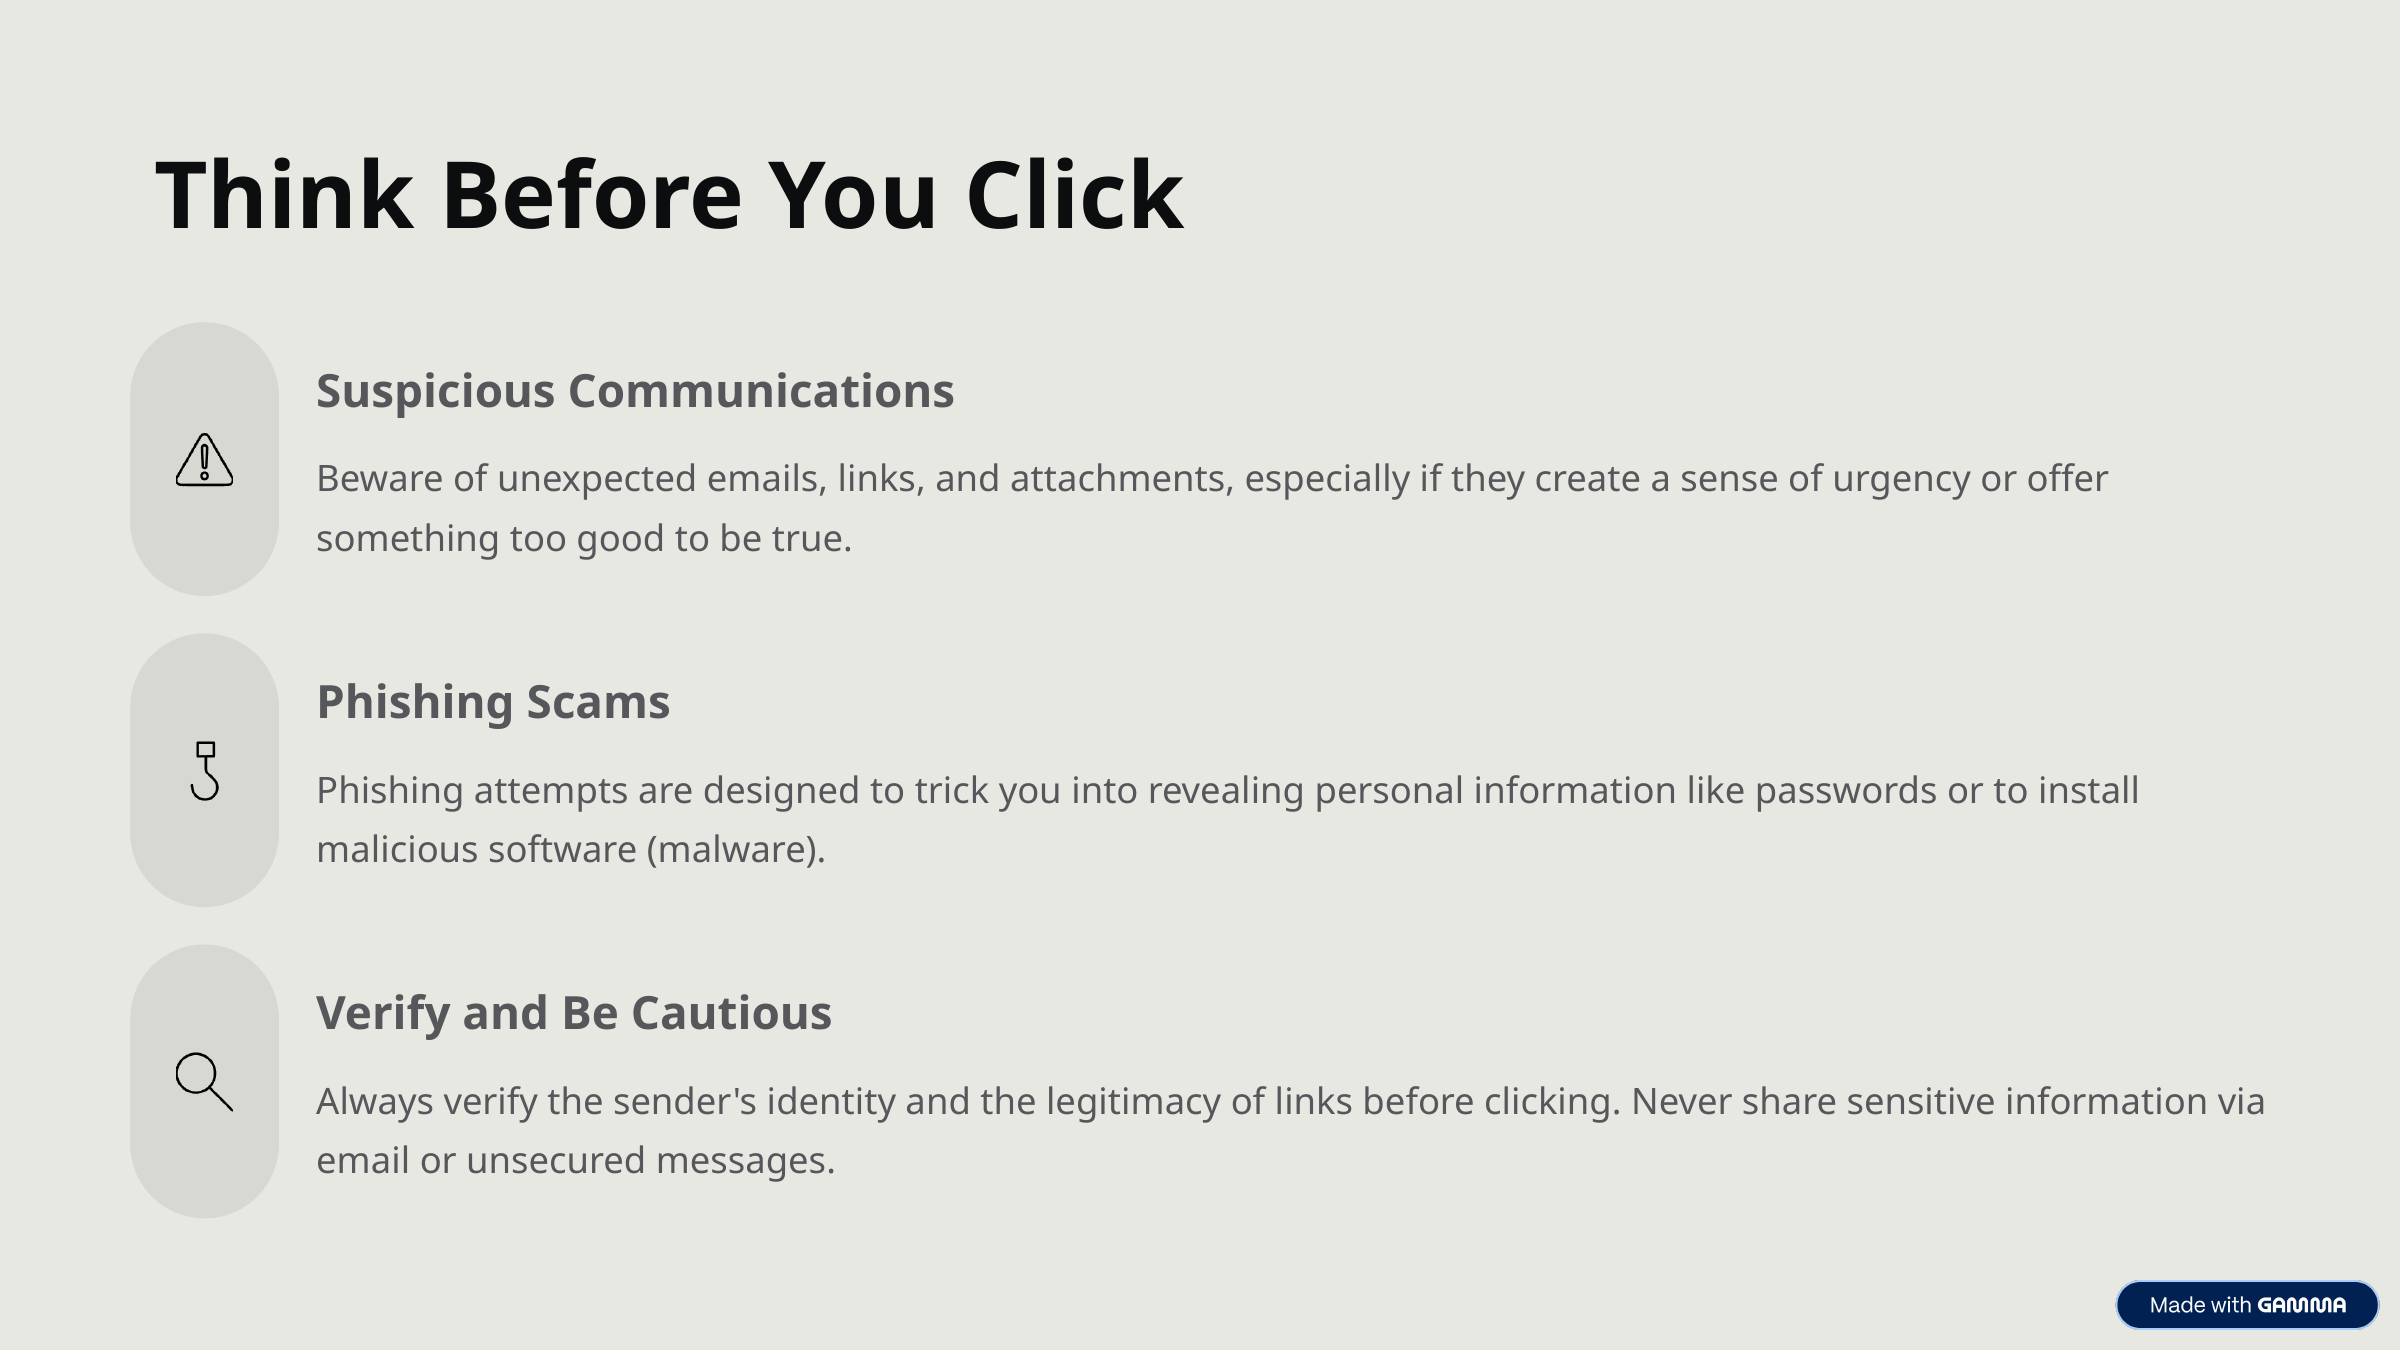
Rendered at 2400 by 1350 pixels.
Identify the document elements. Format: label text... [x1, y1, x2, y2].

text_box Verify and Be Cautious [316, 981, 983, 1040]
text_box Always verify the sender's identity and the legitimacy of links before clicking. Never share sensitive information via email or unsecured messages. [316, 1062, 2270, 1182]
text_box Phishing Scams [316, 670, 782, 729]
text_box [130, 633, 279, 908]
picture [176, 735, 233, 806]
text_box Suspicious Communications [316, 359, 1149, 418]
text_box Think Before You Click [130, 131, 1470, 248]
text_box [130, 944, 279, 1219]
picture [2106, 1271, 2389, 1339]
text_box [130, 322, 279, 597]
text_box Beware of unexpected emails, links, and attachments, especially if they create a sense of urgency or offer something too good to be true. [316, 439, 2270, 559]
picture [176, 424, 233, 495]
text_box Phishing attempts are designed to trick you into revealing personal information like passwords or to install malicious software (malware). [316, 751, 2270, 871]
picture [176, 1046, 233, 1117]
